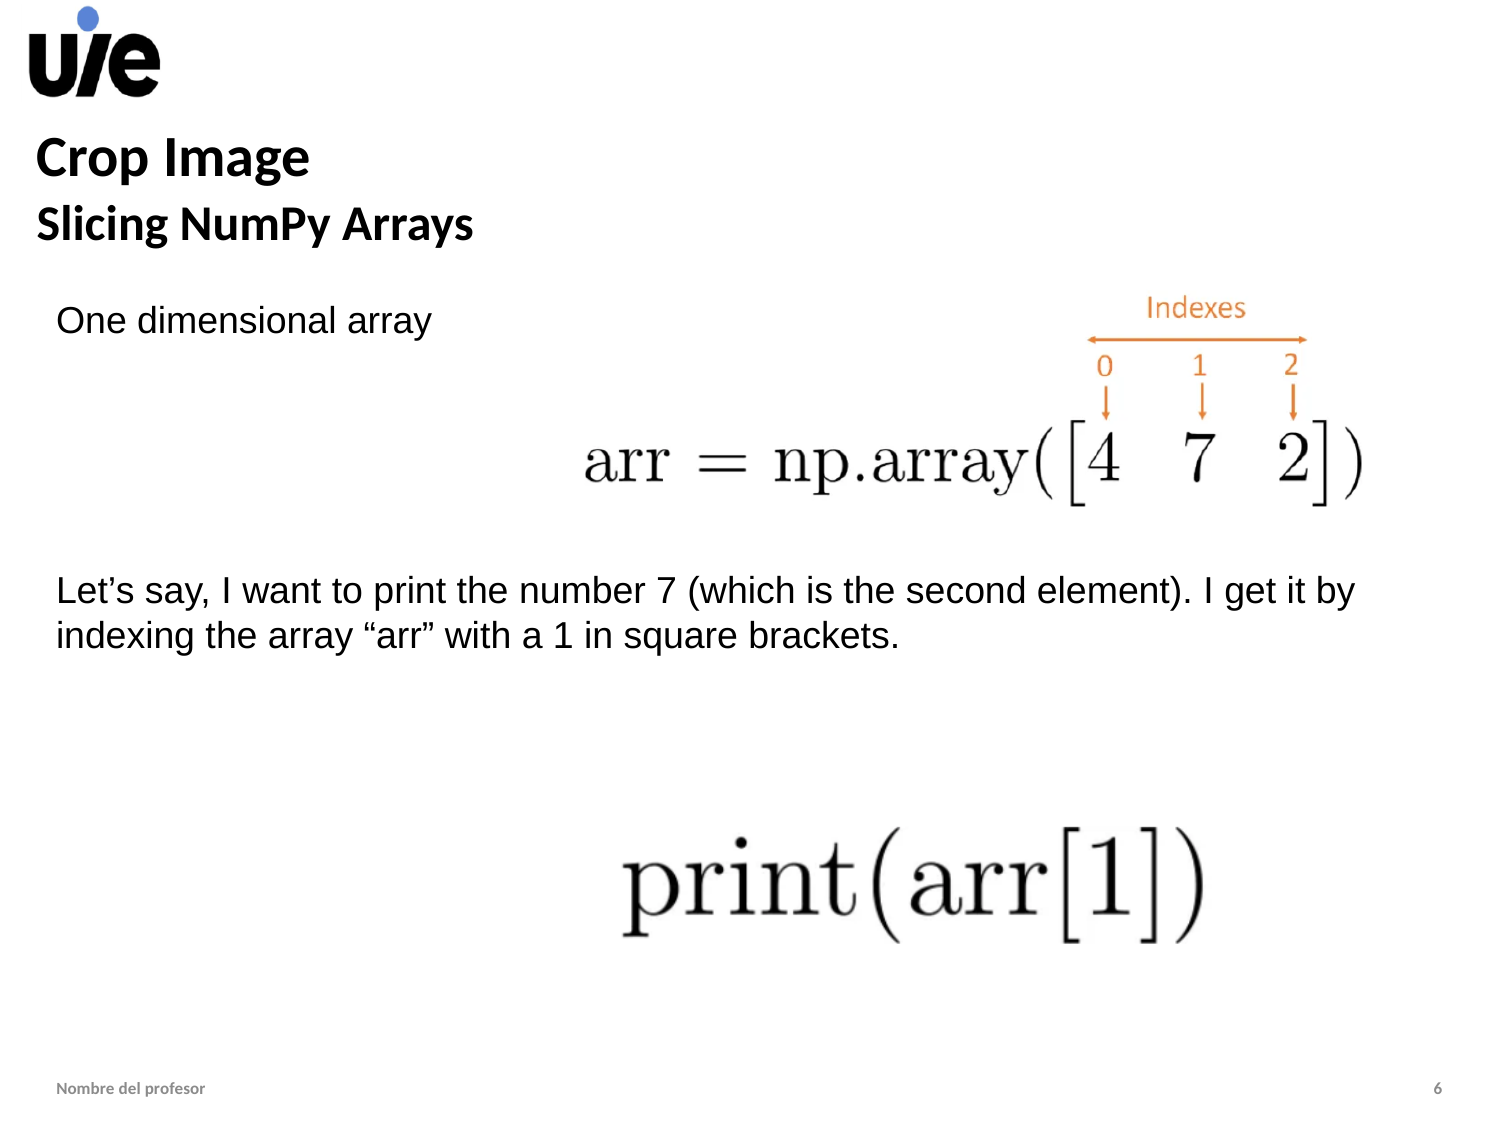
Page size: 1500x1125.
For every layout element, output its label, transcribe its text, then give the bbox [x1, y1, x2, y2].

list Slicing NumPy Arrays [21, 191, 1479, 251]
slide_number Nombre del profesor [41, 1057, 392, 1118]
slide_number 6 [1352, 1057, 1458, 1118]
picture [600, 786, 1226, 971]
title Crop Image [21, 115, 1479, 190]
picture [513, 282, 1386, 512]
picture [21, 4, 165, 102]
text_box One dimensional array Let’s say, I want to print the number 7 (which is the second element). I get it by indexing the array “arr” with a 1 in square brackets. [41, 288, 1410, 664]
